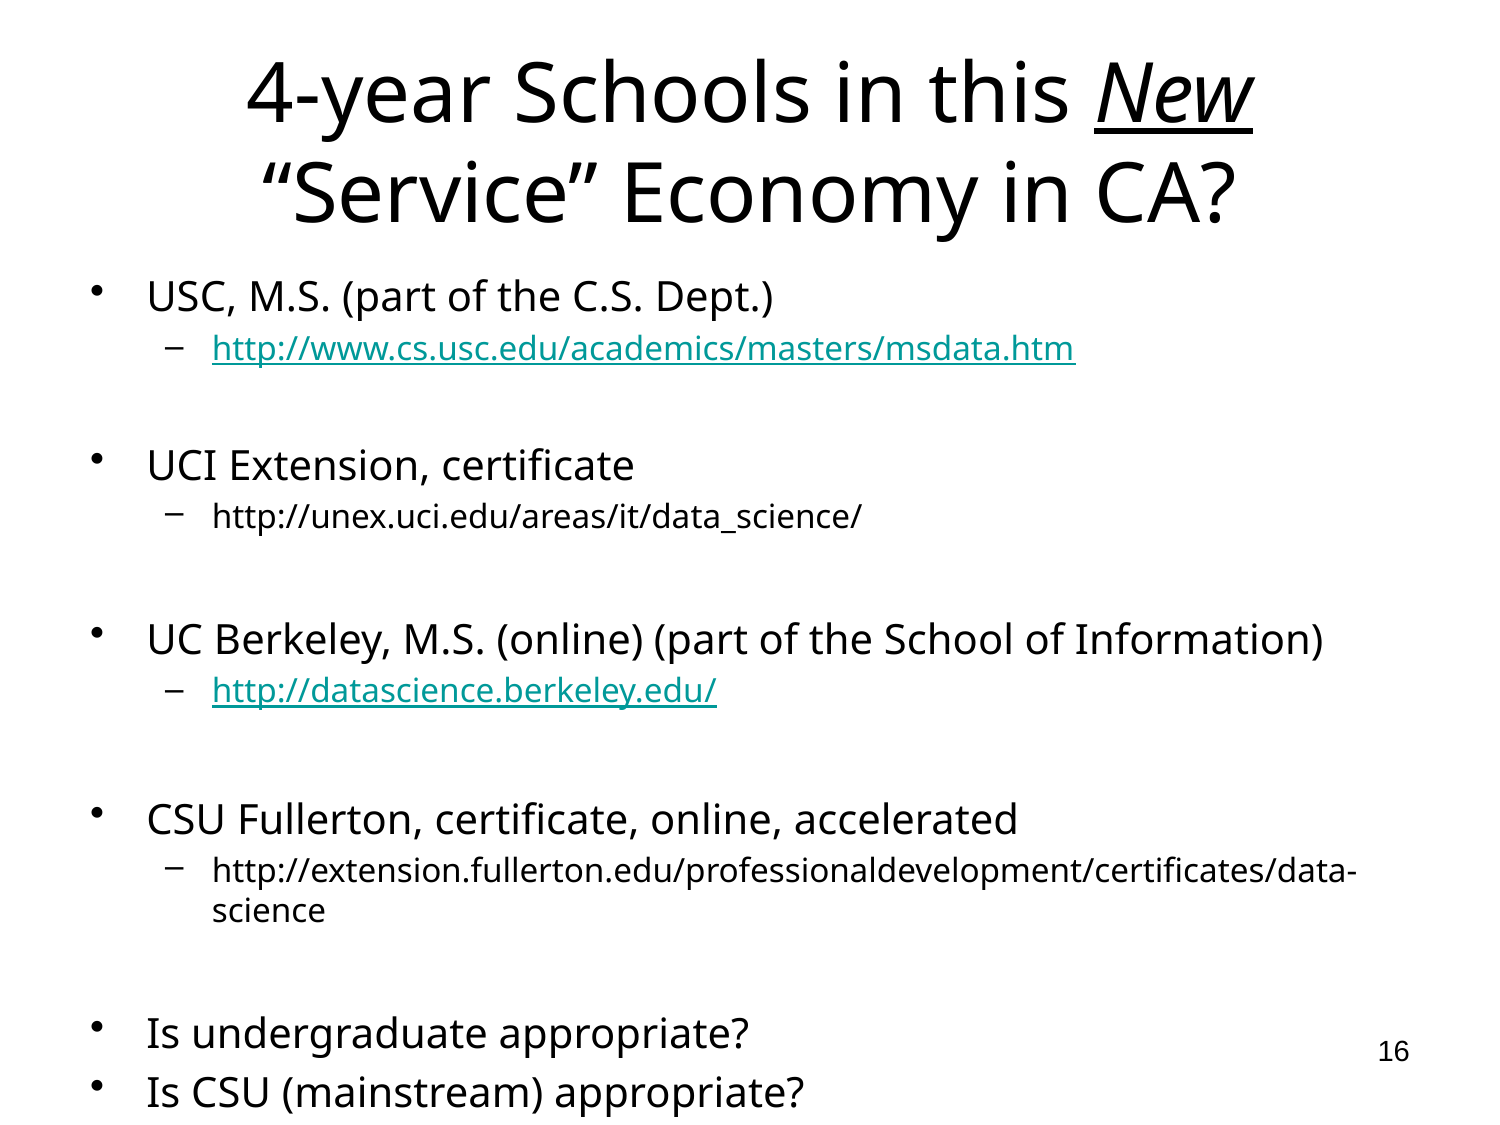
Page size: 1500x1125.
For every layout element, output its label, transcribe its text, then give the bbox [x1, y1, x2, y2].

title 4-year Schools in this New “Service” Economy in CA? [75, 45, 1425, 233]
slide_number 16 [1074, 1024, 1425, 1103]
list USC, M.S. (part of the C.S. Dept.) http://www.cs.usc.edu/academics/masters/msdata.htm UCI Extension, certificate http://unex.uci.edu/areas/it/data_science/ UC Berkeley, M.S. (online) (part of the School of Information) http://datascience.berkeley.edu/ CSU Fullerton, certificate, online, accelerated http://extension.fullerton.edu/professionaldevelopment/certificates/data-science Is undergraduate appropriate? Is CSU (mainstream) appropriate? Other approaches/ideas? [75, 262, 1425, 1005]
